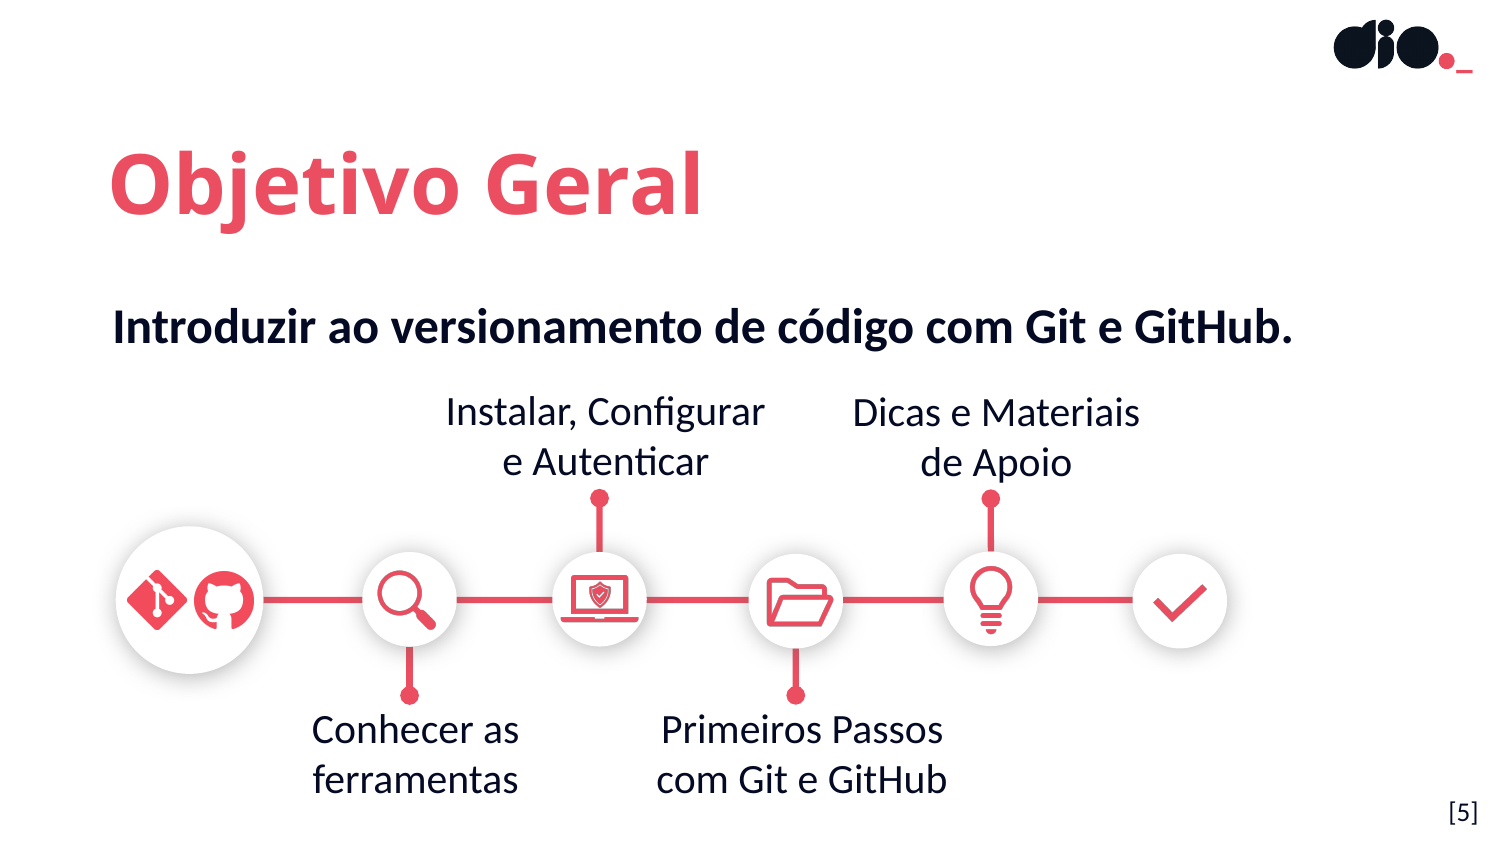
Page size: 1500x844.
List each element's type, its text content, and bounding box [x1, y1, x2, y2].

slide_number [5] [1403, 779, 1494, 844]
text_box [748, 553, 844, 649]
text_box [361, 551, 457, 647]
text_box Introduzir ao versionamento de código com Git e GitHub. [85, 285, 1430, 361]
text_box Dicas e Materiais de Apoio [820, 377, 1160, 492]
text_box Instalar, Configurar e Autenticar [412, 376, 787, 492]
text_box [115, 525, 264, 675]
text_box Primeiros Passos com Git e GitHub [528, 689, 1064, 815]
picture [1333, 19, 1473, 74]
text_box Conhecer as ferramentas [177, 690, 642, 815]
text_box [552, 551, 647, 647]
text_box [1132, 553, 1228, 649]
text_box Objetivo Geral [92, 104, 1408, 243]
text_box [943, 551, 1039, 647]
